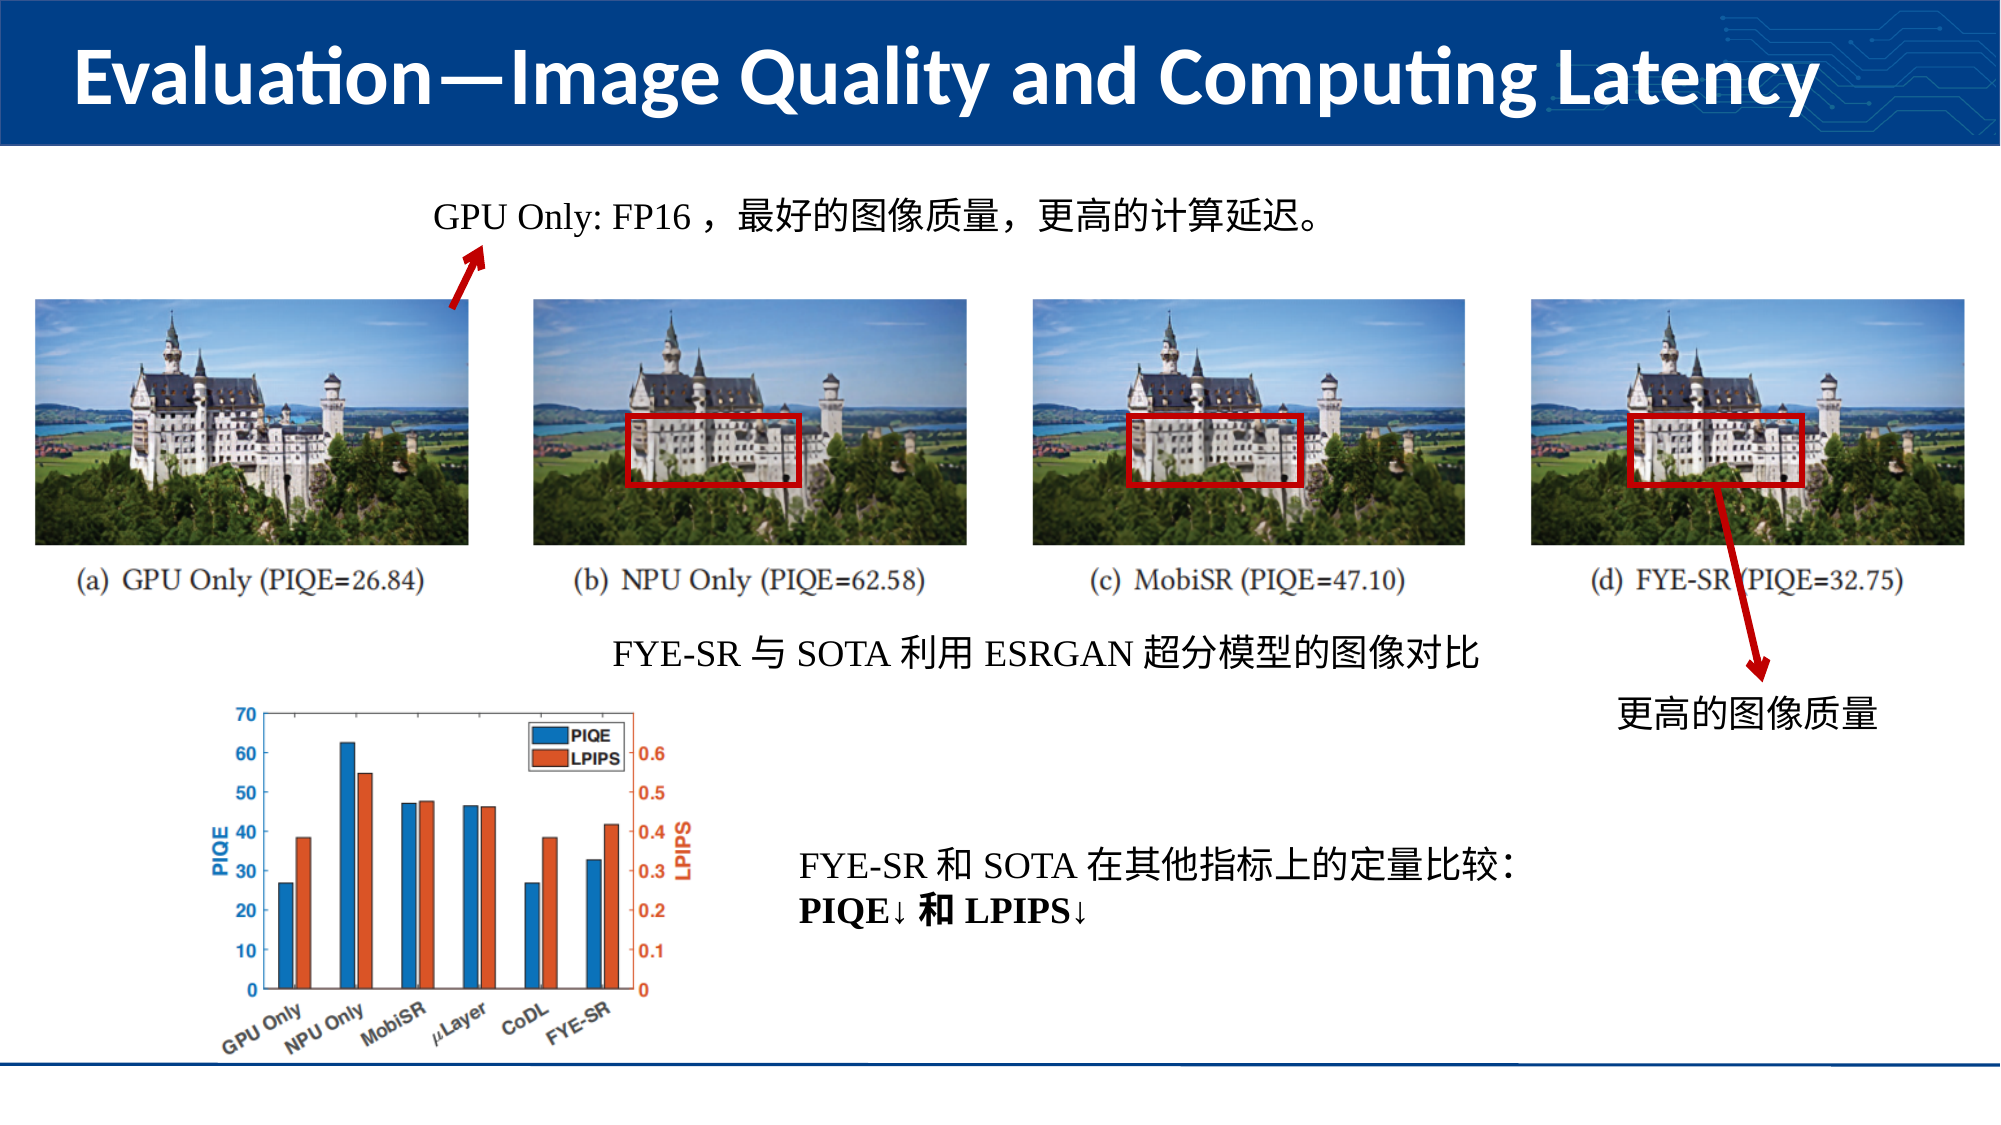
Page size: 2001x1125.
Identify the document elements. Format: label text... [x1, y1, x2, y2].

slide_number [1550, 1065, 2000, 1125]
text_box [451, 244, 483, 309]
text_box FYE-SR与SOTA利用ESRGAN超分模型的图像对比 [597, 621, 1527, 682]
text_box FYE-SR和SOTA在其他指标上的定量比较： PIQE↓和LPIPS↓ [784, 833, 1579, 939]
text_box GPU Only: FP16，最好的图像质量，更高的计算延迟。 [418, 184, 1407, 245]
picture [21, 285, 1975, 613]
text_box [1716, 484, 1763, 683]
text_box 更高的图像质量 [1601, 682, 1909, 743]
title Evaluation—Image Quality and Computing Latency [58, 3, 1938, 153]
picture [201, 691, 702, 1059]
